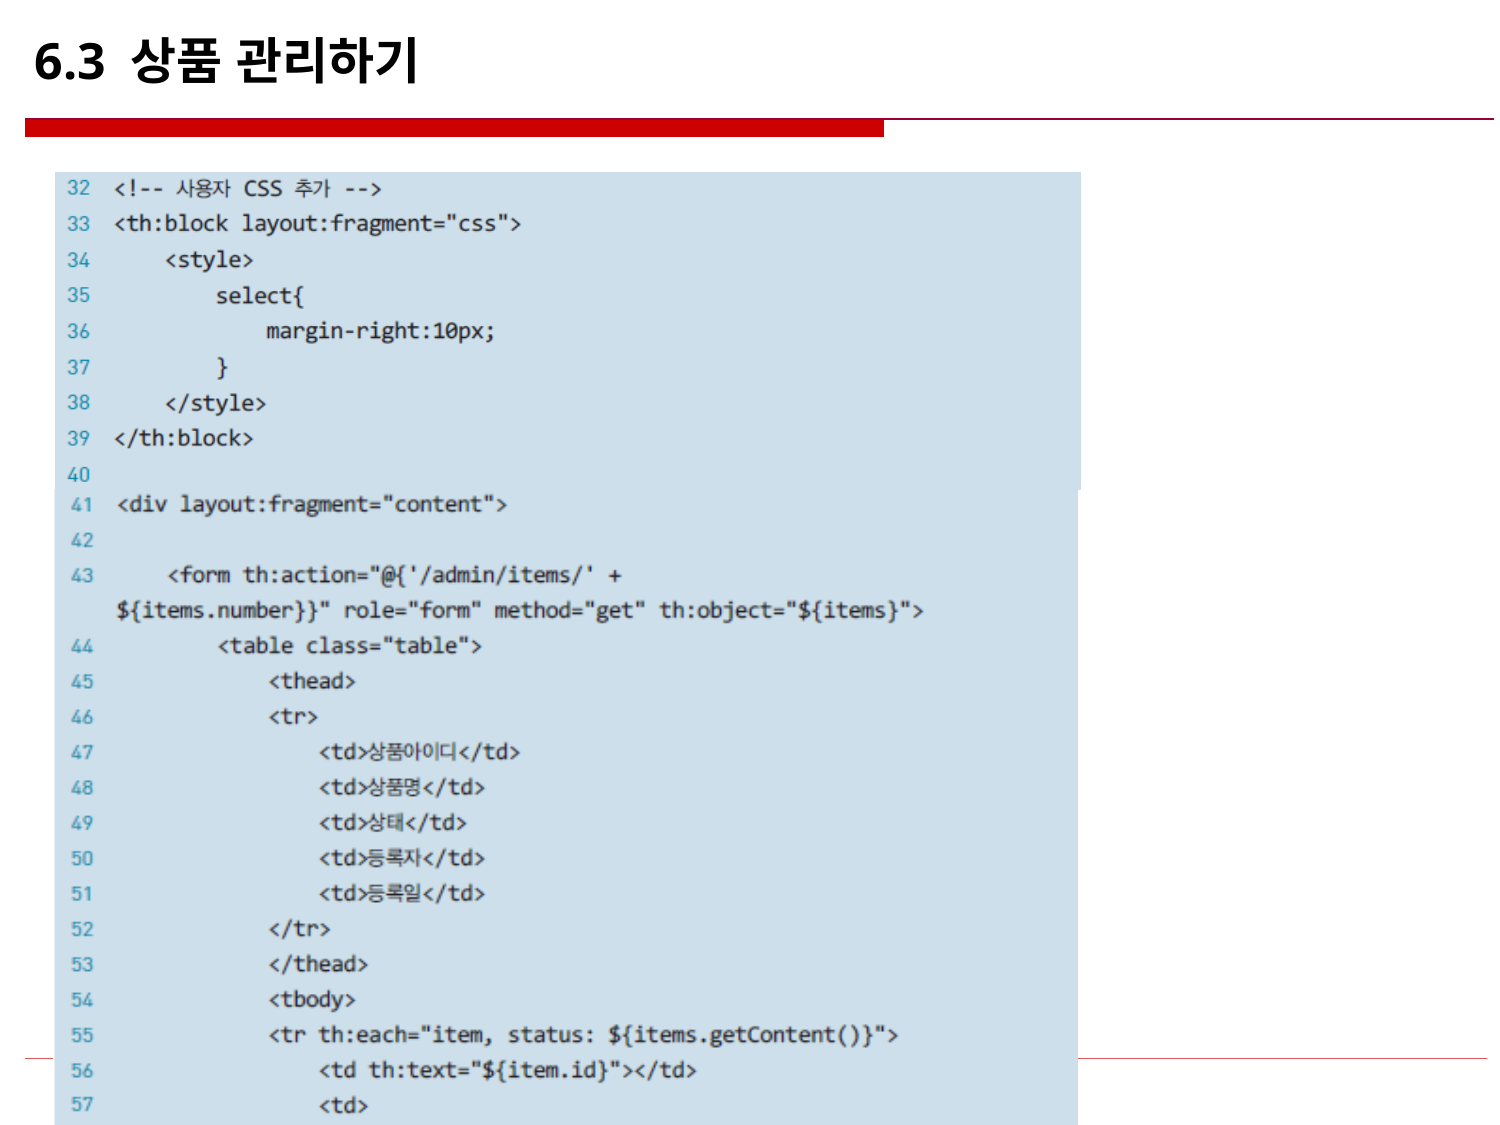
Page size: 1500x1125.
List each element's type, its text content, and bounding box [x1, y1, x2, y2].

title 6.3 상품 관리하기 [19, 23, 1370, 96]
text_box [52, 172, 1081, 1125]
